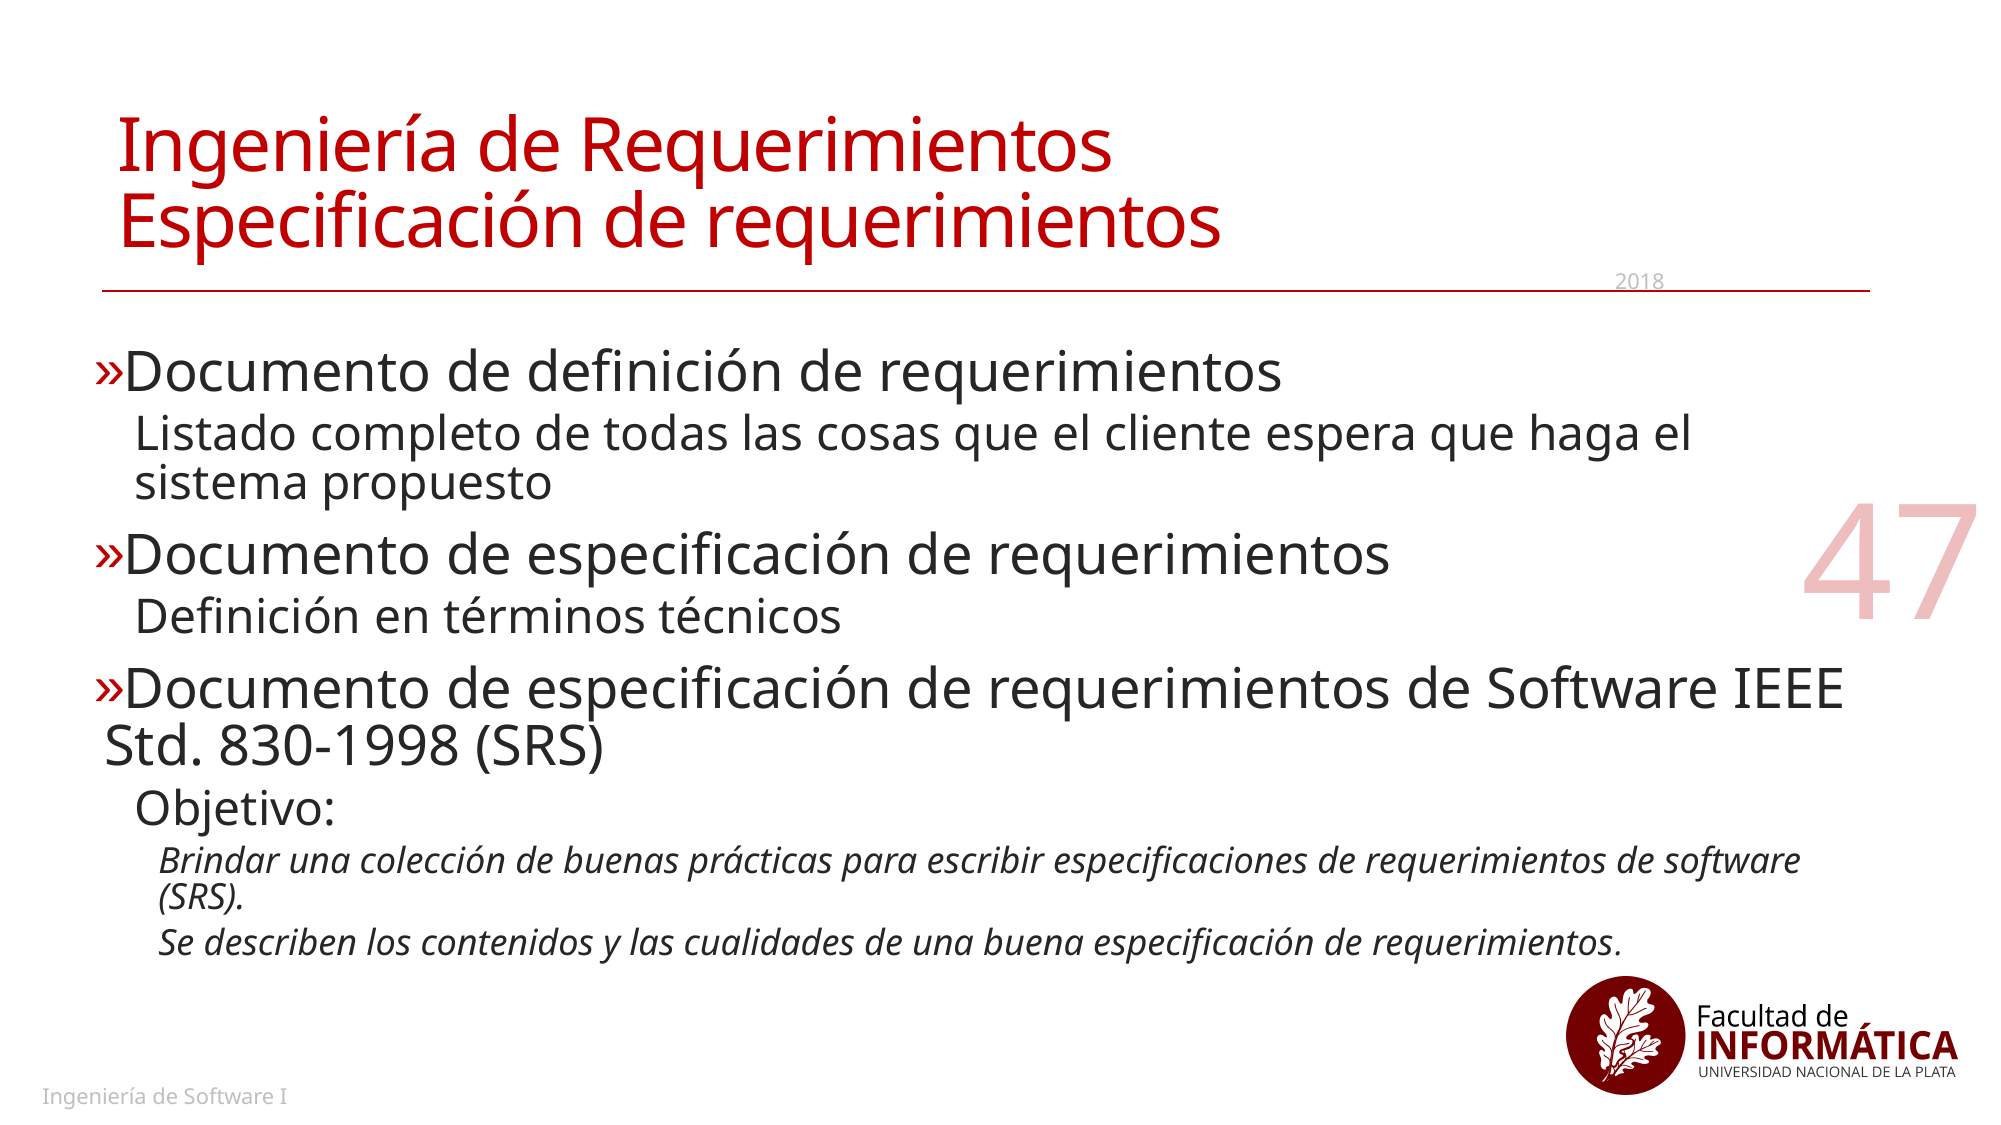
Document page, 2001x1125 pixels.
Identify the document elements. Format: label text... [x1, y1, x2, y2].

title Ingeniería de Requerimientos Especificación de requerimientos [102, 82, 1875, 291]
list Documento de definición de requerimientos Listado completo de todas las cosas que el cliente espera que haga el sistema propuesto Documento de especificación de requerimientos Definición en términos técnicos Documento de especificación de requerimientos de Software IEEE Std. 830-1998 (SRS) Objetivo: Brindar una colección de buenas prácticas para escribir especificaciones de requerimientos de software (SRS). Se describen los contenidos y las cualidades de una buena especificación de requerimientos. [78, 338, 1875, 976]
picture [1566, 976, 1958, 1095]
slide_number 47 [1520, 456, 2000, 686]
slide_number 2018 [1599, 259, 2000, 341]
footer Ingeniería de Software I [27, 1075, 382, 1111]
